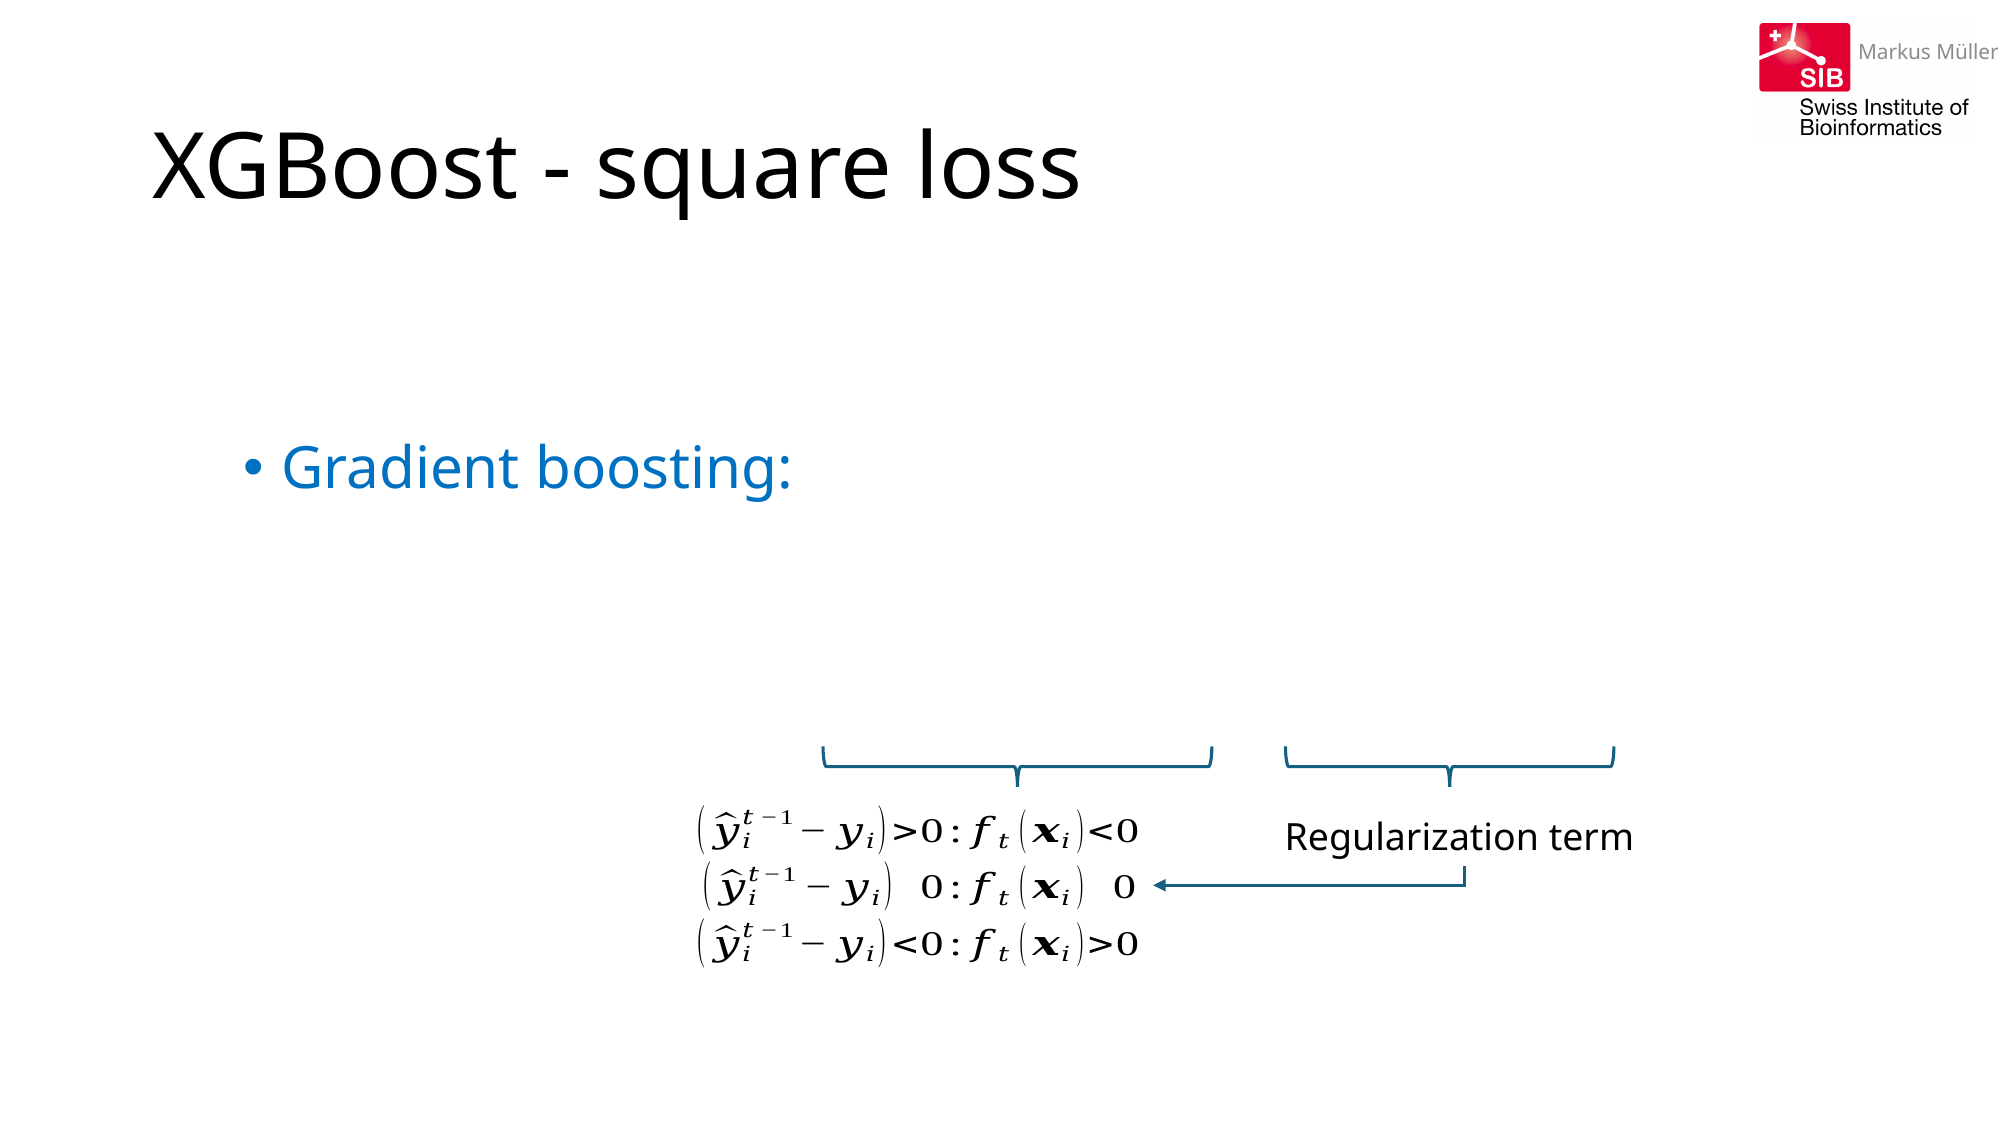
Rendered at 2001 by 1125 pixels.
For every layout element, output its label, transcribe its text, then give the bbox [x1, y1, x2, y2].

picture [1757, 20, 1974, 142]
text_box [695, 745, 1634, 971]
text_box Markus Müller [1974, 21, 2000, 81]
title XGBoost - square loss [137, 59, 1863, 278]
